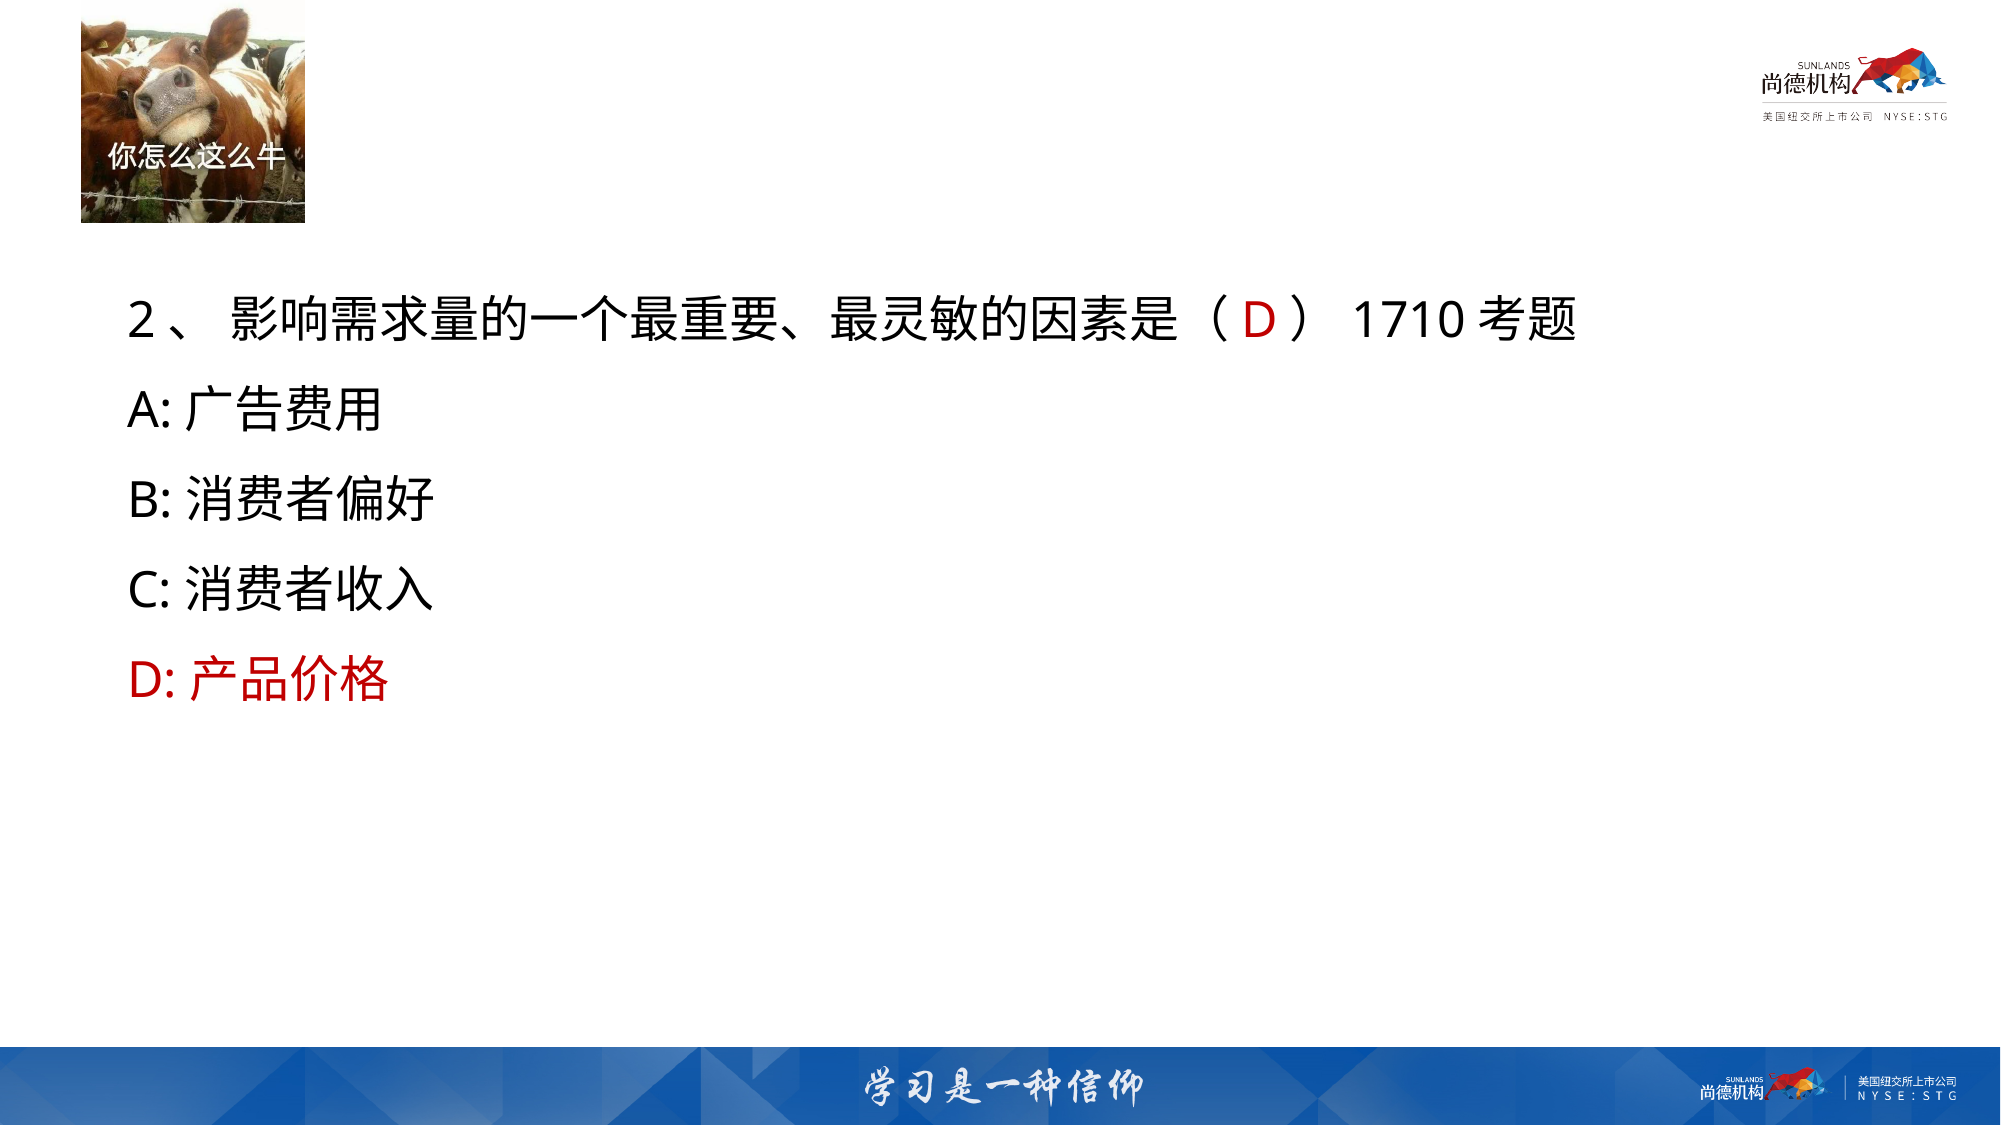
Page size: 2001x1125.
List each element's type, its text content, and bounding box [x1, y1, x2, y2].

picture [0, 1047, 2001, 1125]
text_box 2、 影响需求量的一个最重要、最灵敏的因素是（D）1710考题 A:广告费用 B:消费者偏好 C:消费者收入 D:产品价格 [109, 248, 1933, 717]
picture [81, 0, 305, 223]
picture [1720, 19, 1989, 150]
